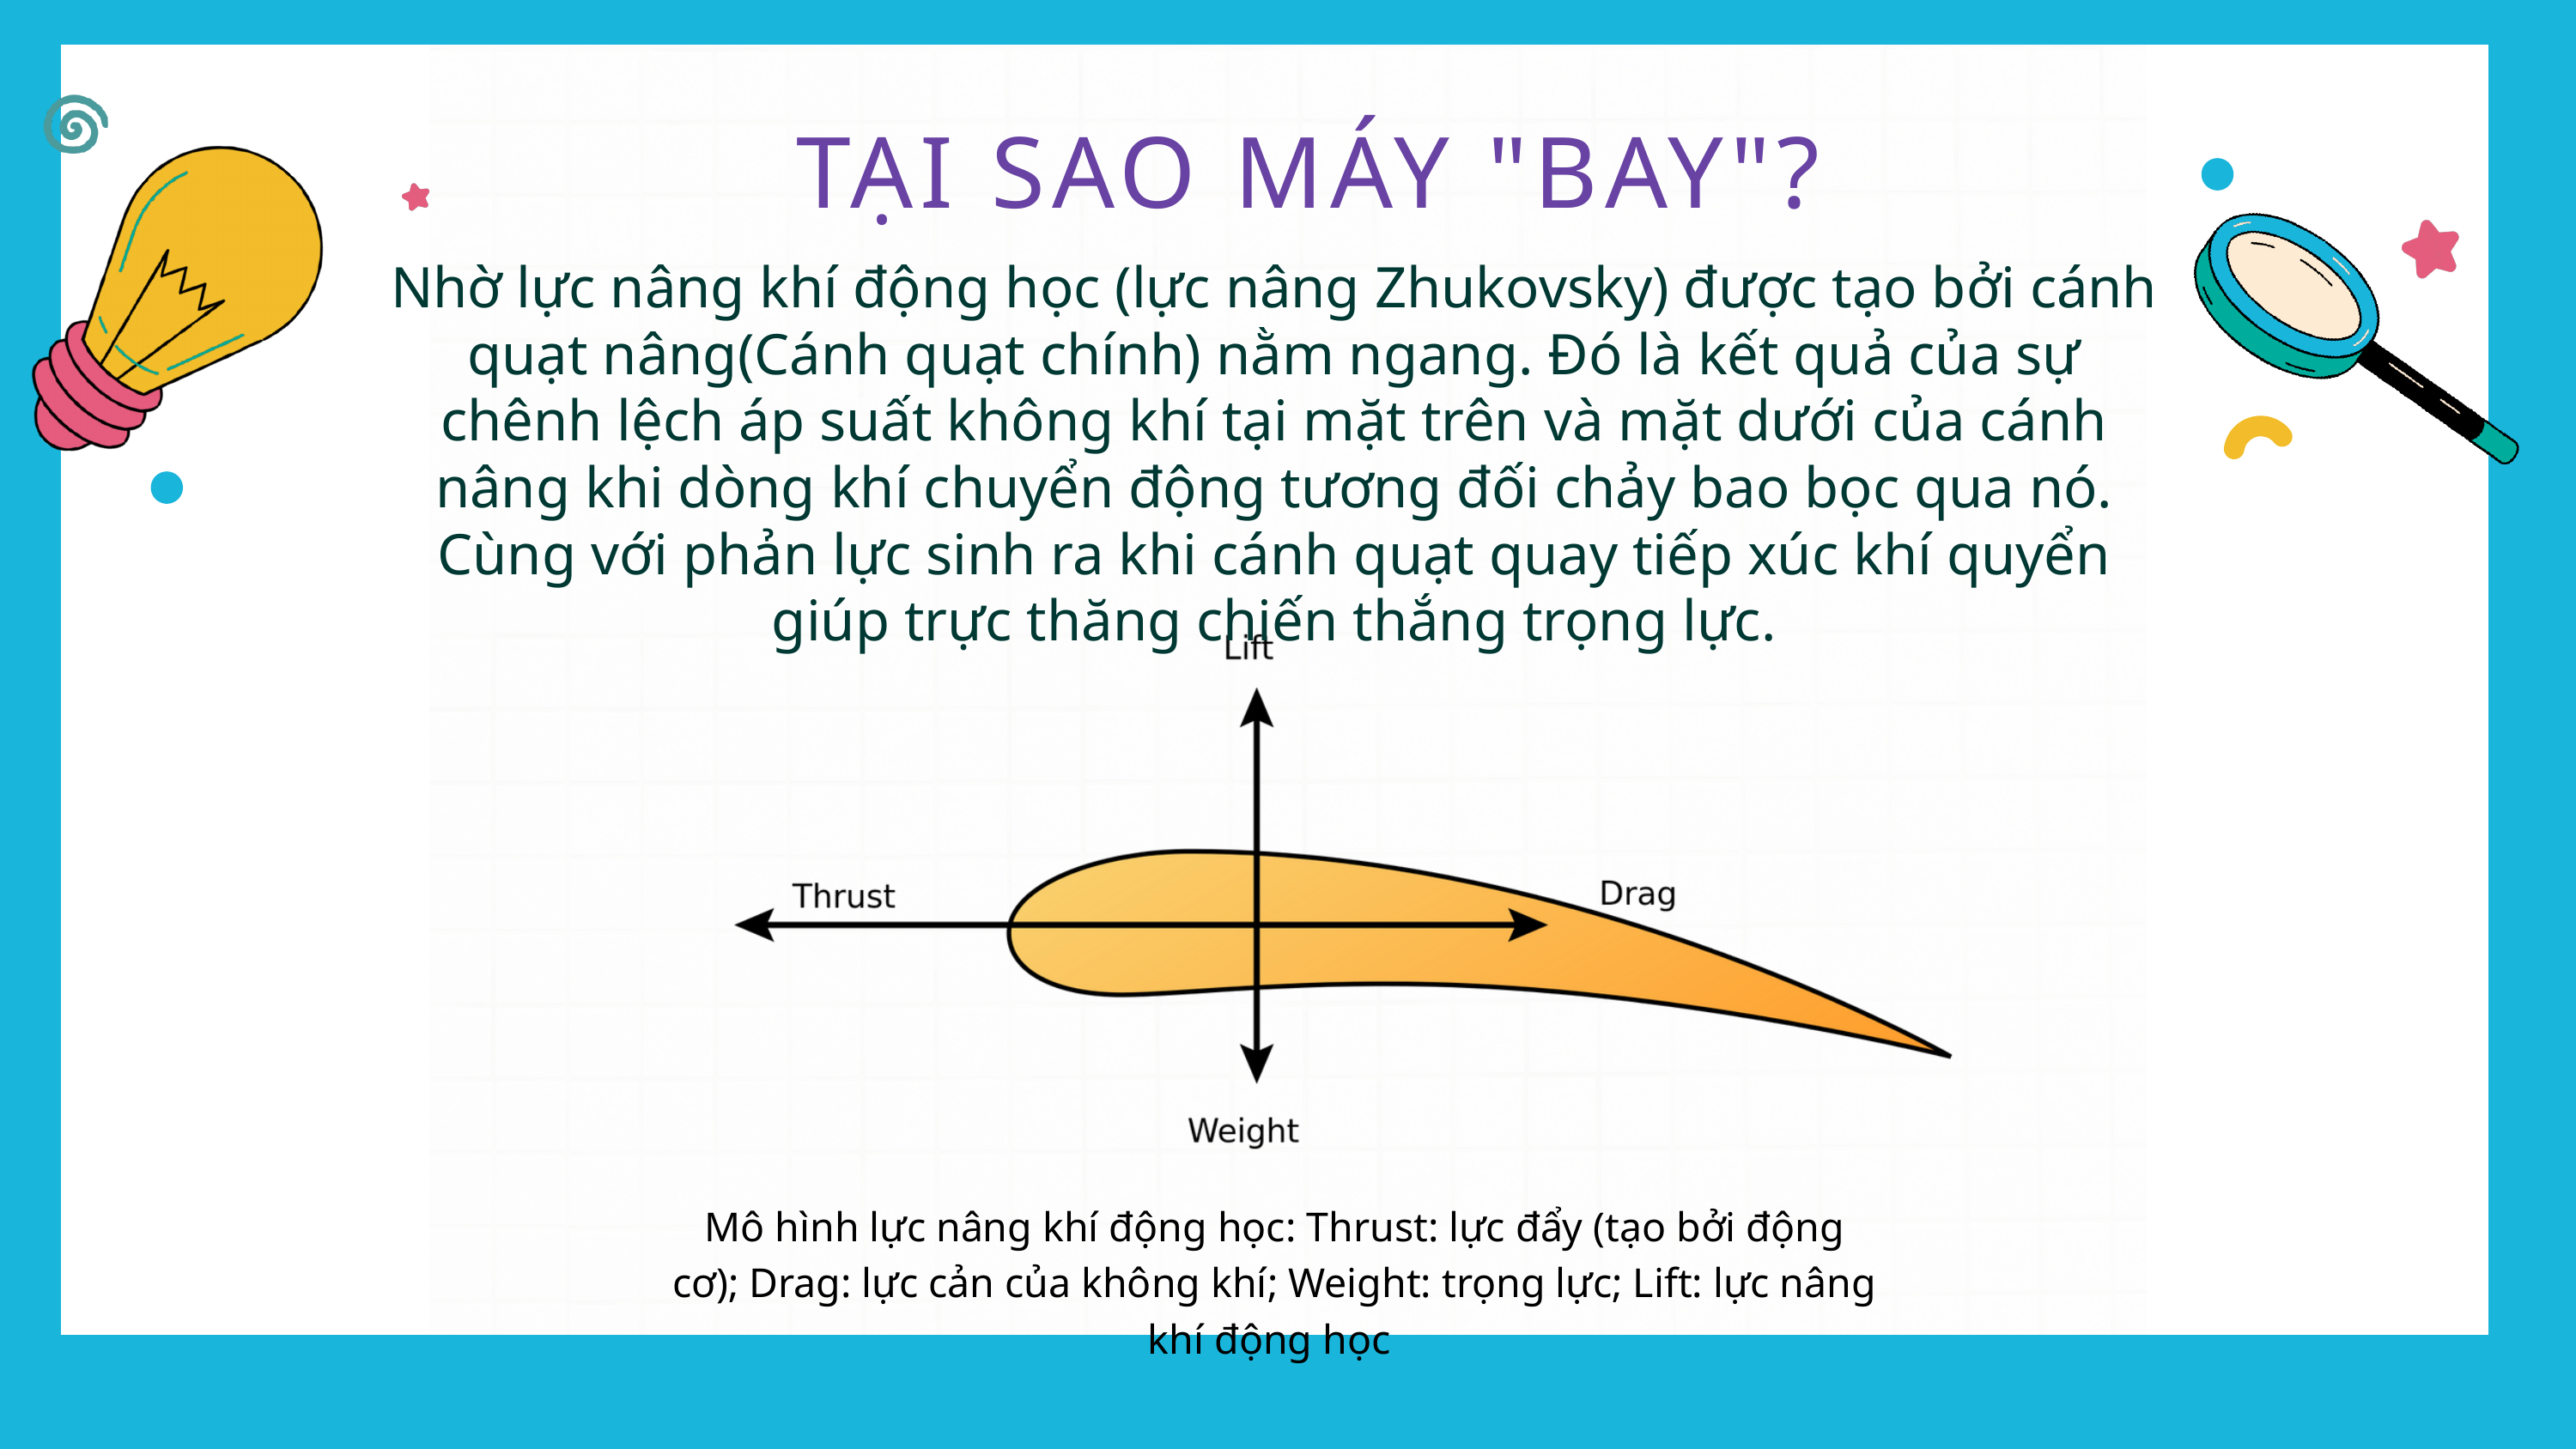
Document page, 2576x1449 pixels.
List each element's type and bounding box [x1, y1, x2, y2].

picture [2207, 197, 2499, 488]
text_box [150, 470, 184, 505]
picture [651, 615, 2007, 1229]
picture [401, 182, 431, 210]
picture [35, 93, 270, 489]
text_box [2201, 157, 2234, 191]
text_box [0, 0, 2576, 1449]
